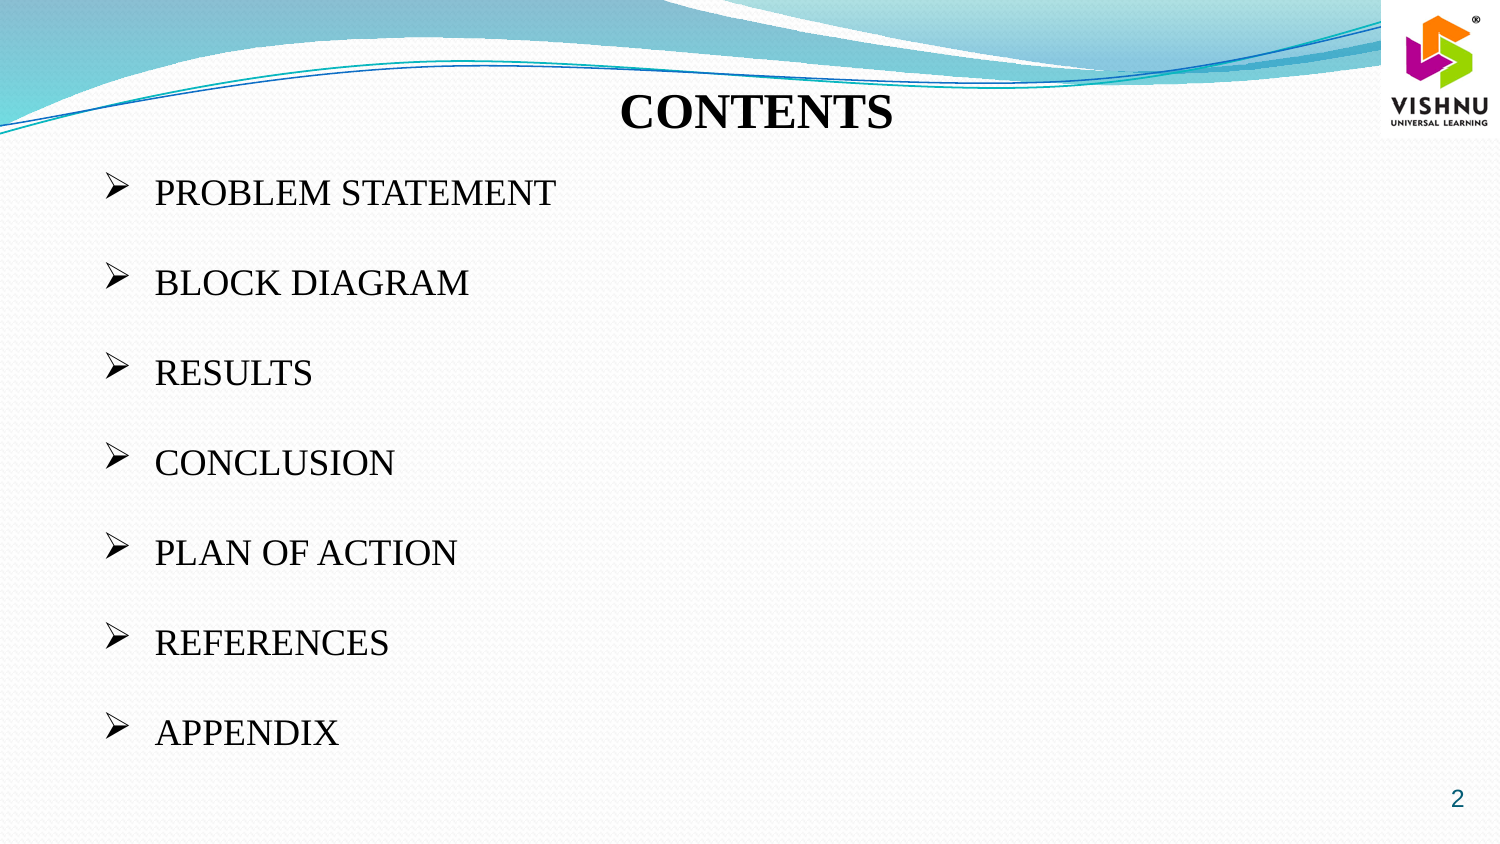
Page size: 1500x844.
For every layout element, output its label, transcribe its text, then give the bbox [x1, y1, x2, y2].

slide_number 2 [1389, 764, 1480, 830]
list PROBLEM STATEMENT BLOCK DIAGRAM RESULTS CONCLUSION PLAN OF ACTION REFERENCES APPENDIX [64, 107, 1463, 791]
picture [1381, 0, 1500, 138]
title CONTENTS [57, 63, 1374, 158]
